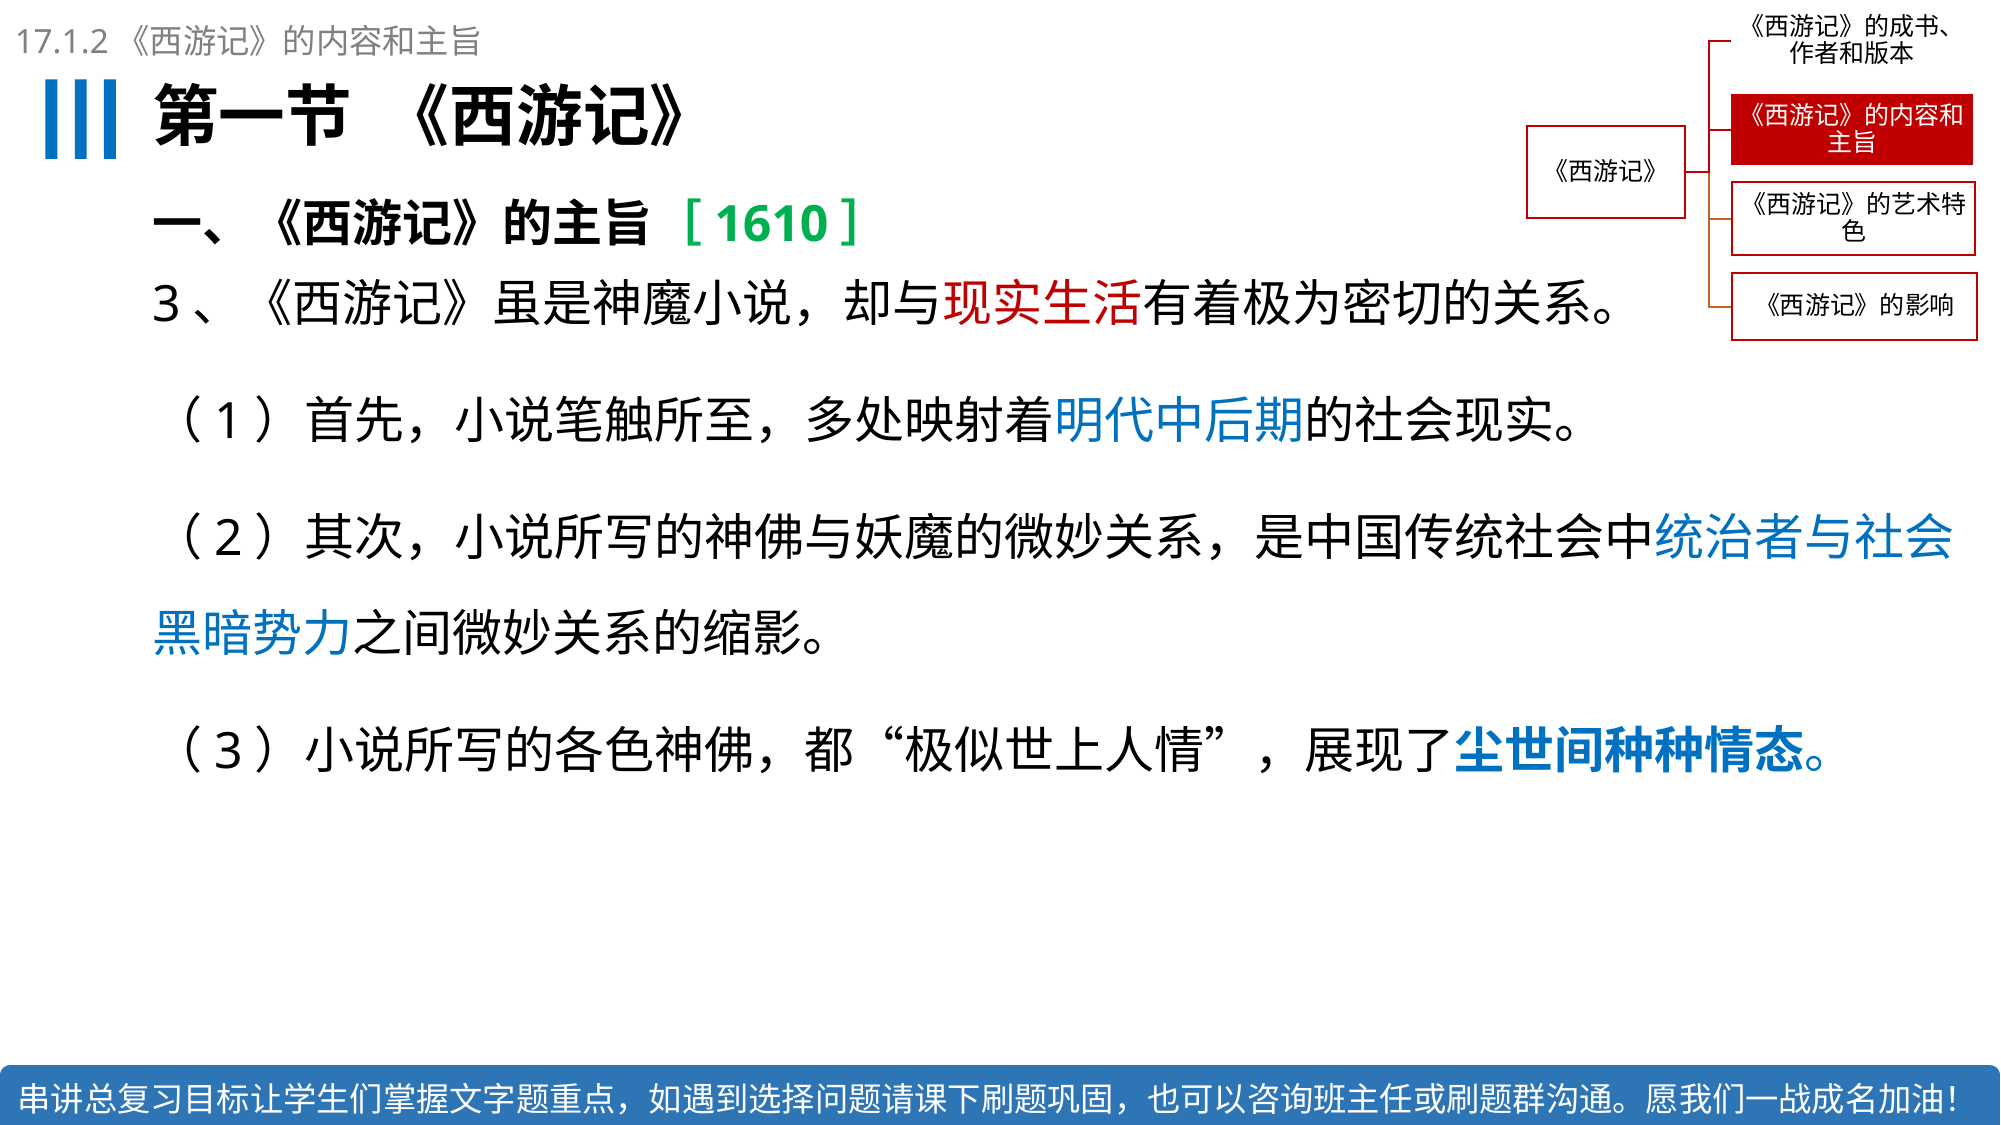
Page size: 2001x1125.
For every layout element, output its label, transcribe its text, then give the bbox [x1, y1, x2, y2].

list 一、《西游记》的主旨［1610］ 3、《西游记》虽是神魔小说，却与现实生活有着极为密切的关系。 （1）首先，小说笔触所至，多处映射着明代中后期的社会现实。 （2）其次，小说所写的神佛与妖魔的微妙关系，是中国传统社会中统治者与社会黑暗势力之间微妙关系的缩影。 （3）小说所写的各色神佛，都“极似世上人情”，展现了尘世间种种情态。 [137, 183, 1980, 1021]
text_box 17.1.2《西游记》的内容和主旨 [0, 13, 707, 68]
title 第一节 《西游记》 [137, 53, 1505, 183]
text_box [1505, 0, 2000, 364]
